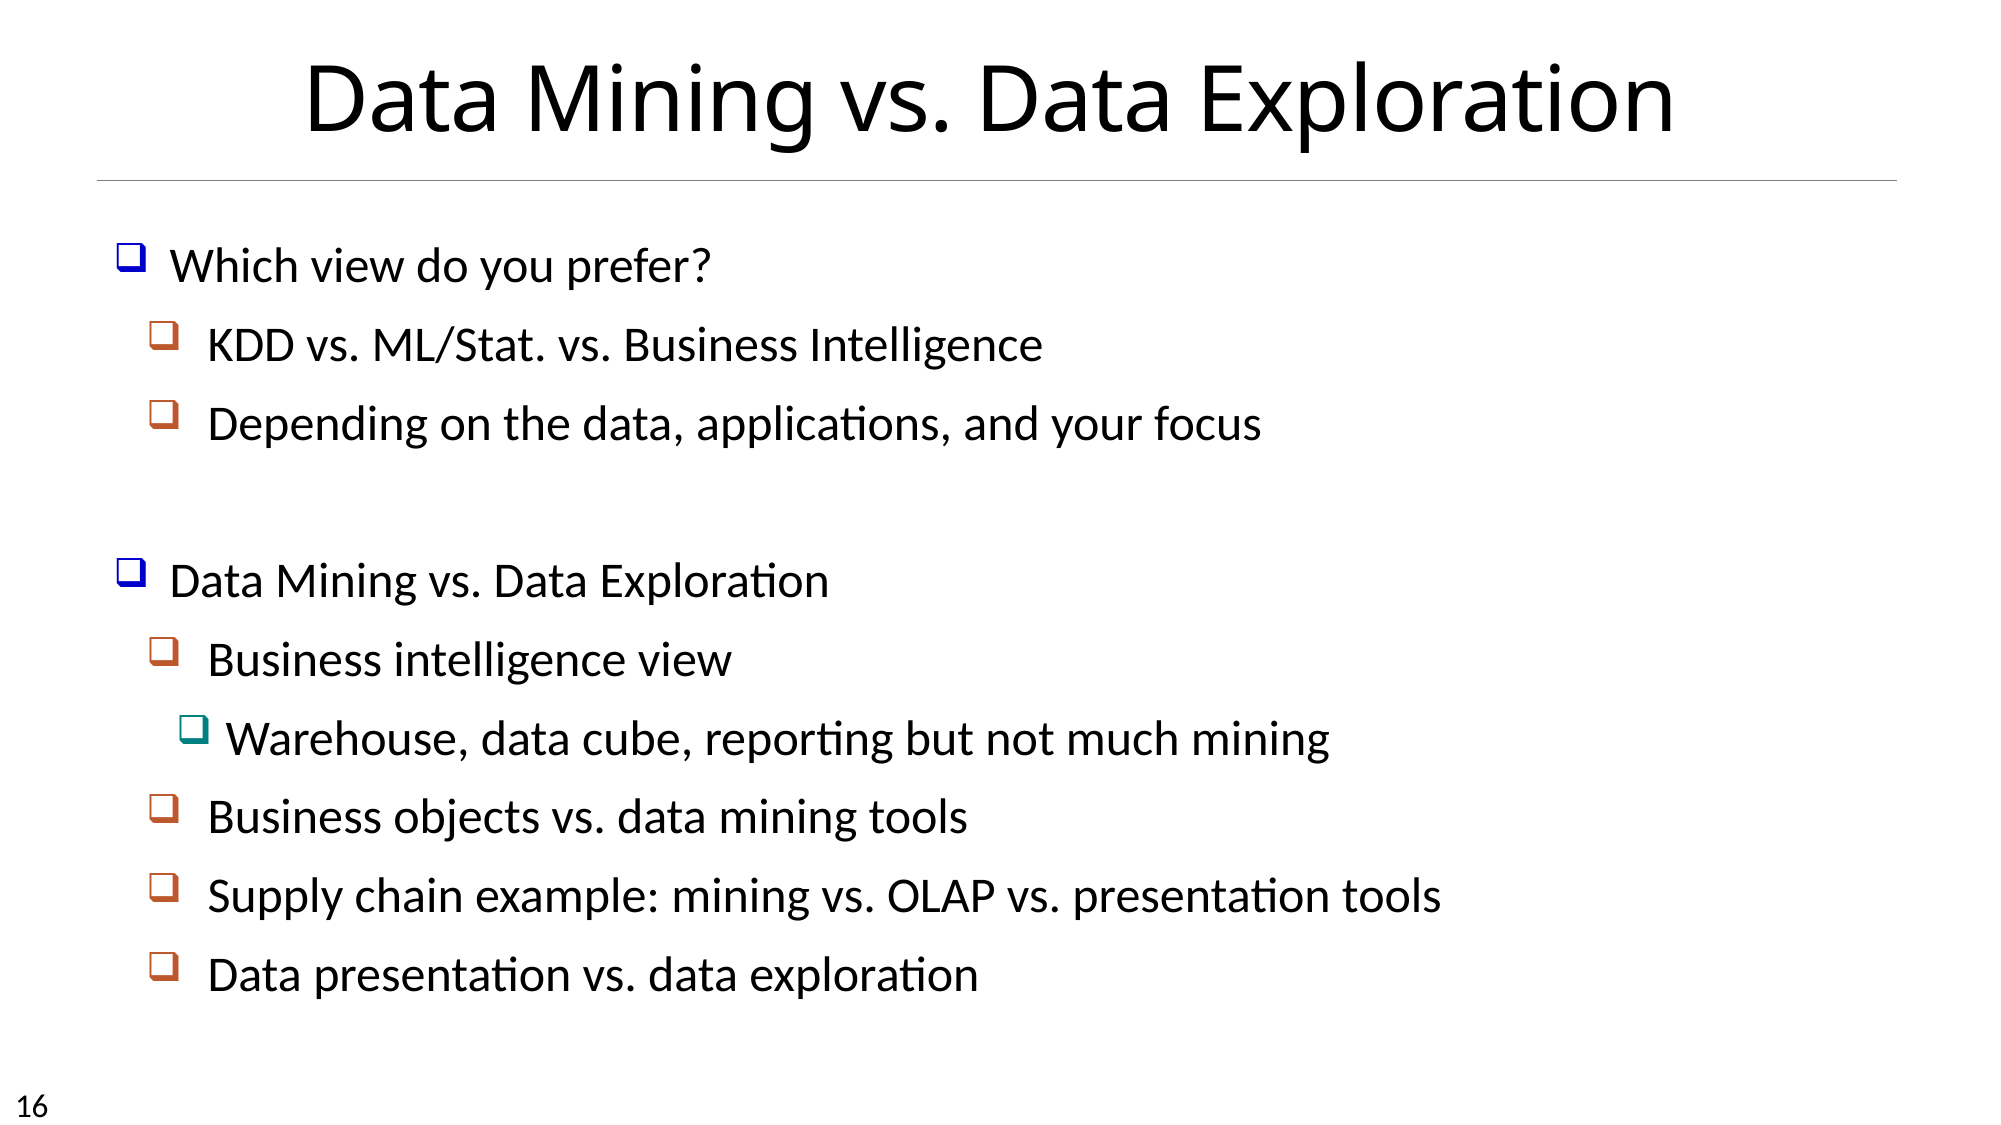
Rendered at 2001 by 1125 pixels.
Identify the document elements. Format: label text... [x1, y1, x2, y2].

title Data Mining vs. Data Exploration [57, 36, 1923, 158]
list Which view do you prefer? KDD vs. ML/Stat. vs. Business Intelligence Depending on the data, applications, and your focus Data Mining vs. Data Exploration Business intelligence view Warehouse, data cube, reporting but not much mining Business objects vs. data mining tools Supply chain example: mining vs. OLAP vs. presentation tools Data presentation vs. data exploration [98, 224, 1889, 1062]
